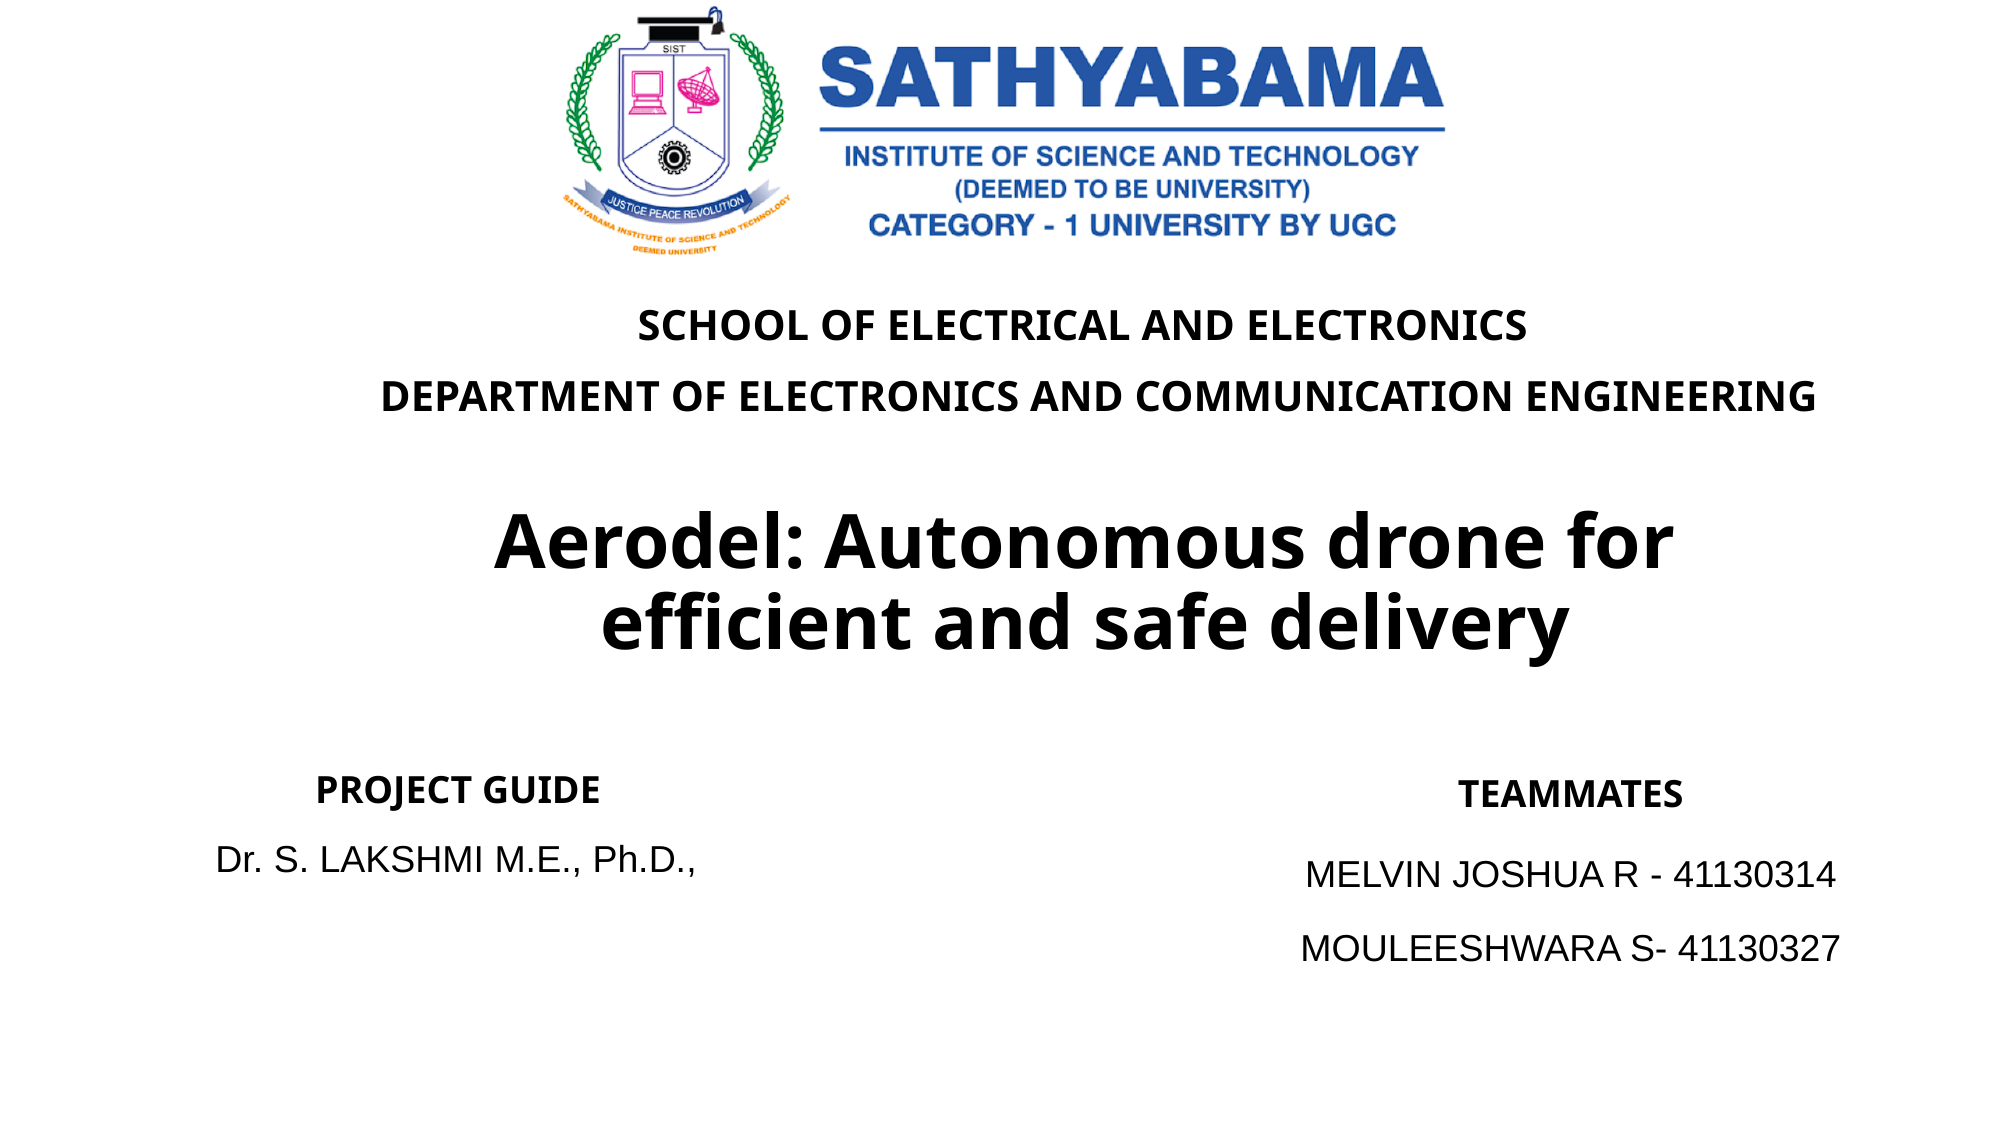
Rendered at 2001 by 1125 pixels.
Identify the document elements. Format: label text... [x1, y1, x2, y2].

text_box MELVIN JOSHUA R - 41130314 [1204, 842, 1938, 903]
text_box PROJECT GUIDE [239, 758, 677, 818]
text_box TEAMMATES [1352, 762, 1790, 823]
picture [523, 0, 1477, 279]
text_box MOULEESHWARA S- 41130327 [1239, 916, 1903, 977]
title Aerodel: Autonomous drone for efficient and safe delivery [343, 493, 1828, 674]
text_box Dr. S. LAKSHMI M.E., Ph.D., [178, 827, 735, 887]
subtitle SCHOOL OF ELECTRICAL AND ELECTRONICS DEPARTMENT OF ELECTRONICS AND COMMUNICATION ENGINEERING [343, 290, 1844, 444]
